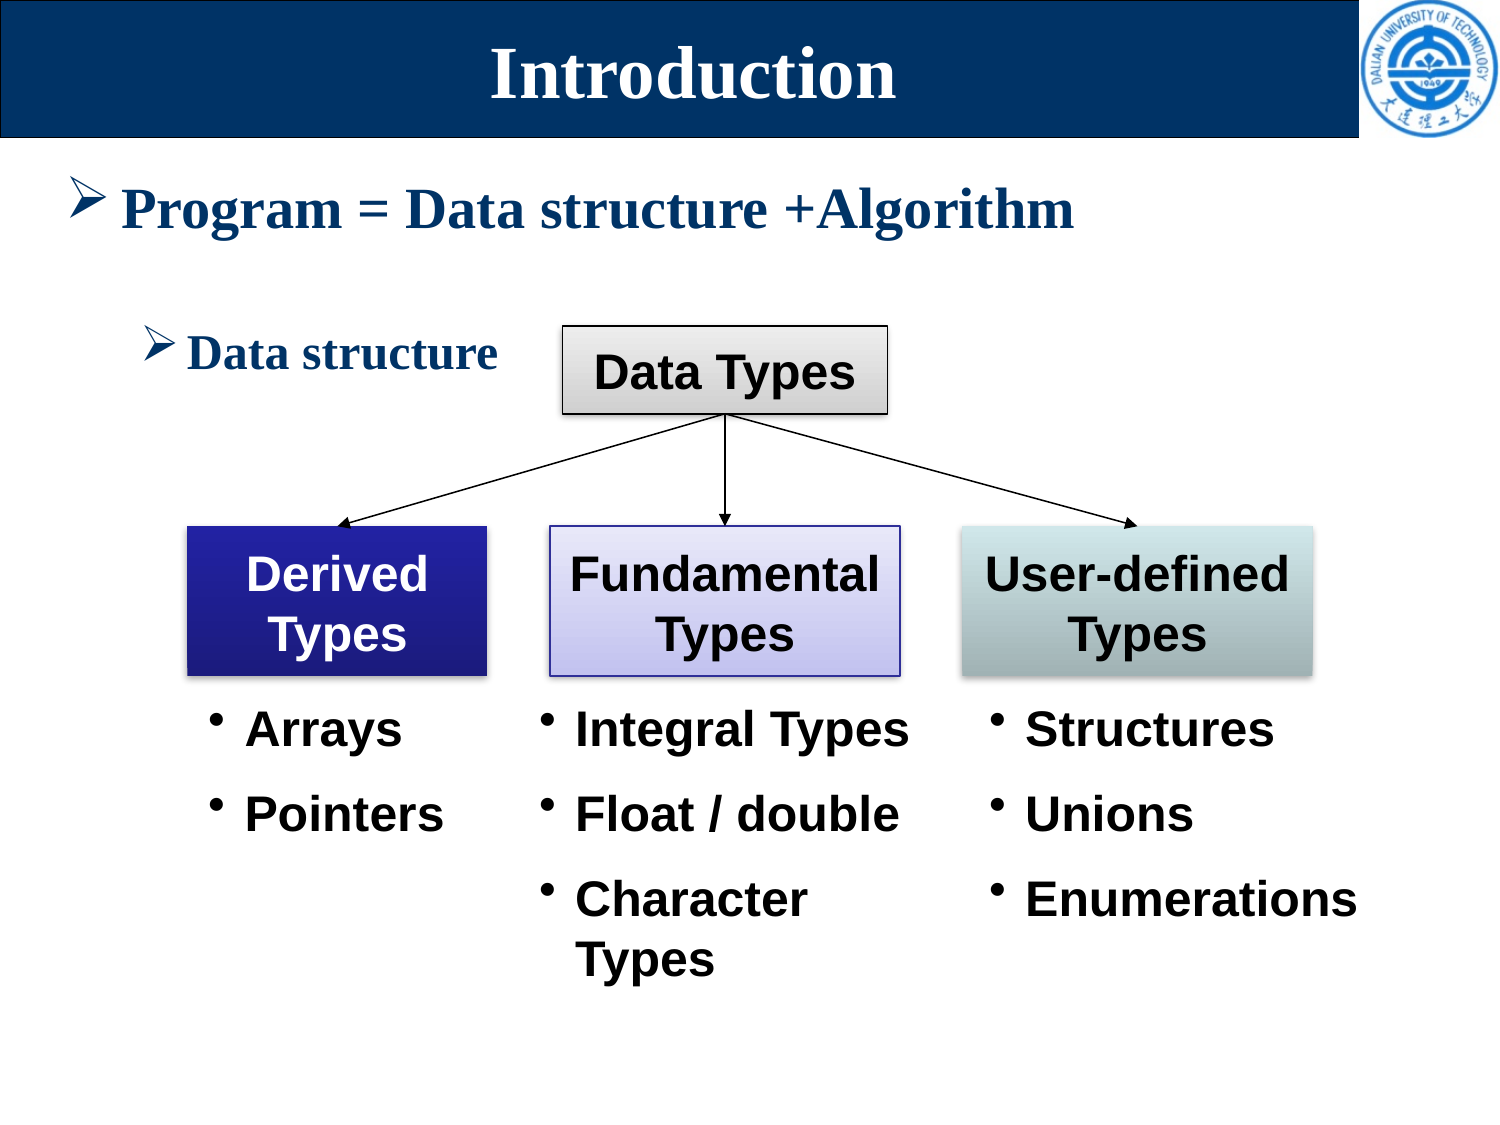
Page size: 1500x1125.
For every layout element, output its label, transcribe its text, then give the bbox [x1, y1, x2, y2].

text_box Data Types [562, 325, 888, 412]
text_box Integral Types Float / double Character Types [524, 688, 963, 994]
text_box User-defined Types [962, 526, 1313, 677]
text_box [724, 413, 1138, 527]
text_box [337, 413, 723, 527]
text_box Structures Unions Enumerations [974, 688, 1413, 934]
list Program = Data structure +Algorithm Data structure [50, 162, 1463, 1088]
text_box Arrays Pointers [194, 688, 632, 934]
title Introduction [37, 12, 1350, 125]
text_box Derived Types [187, 526, 488, 677]
picture [1359, 0, 1500, 138]
text_box Fundamental Types [549, 535, 901, 677]
